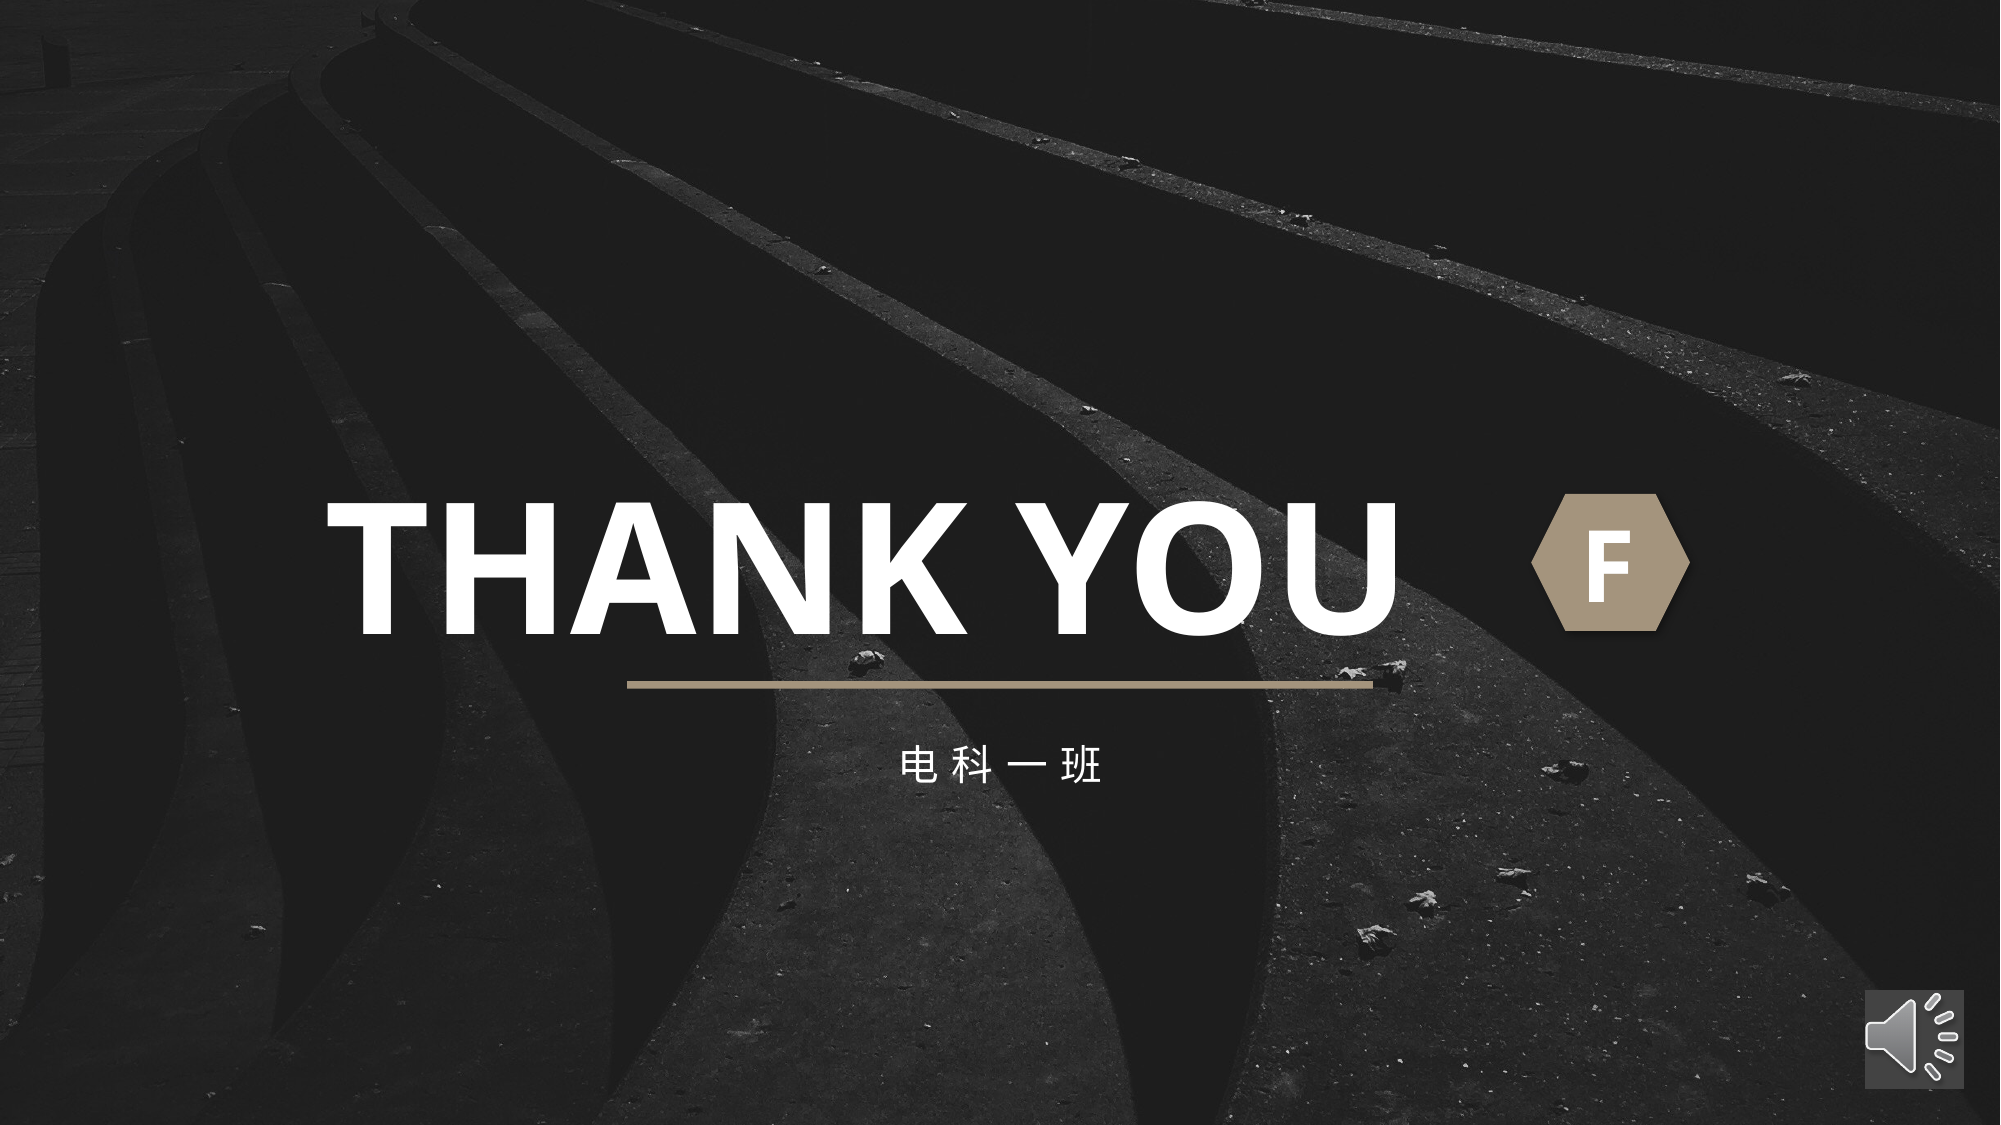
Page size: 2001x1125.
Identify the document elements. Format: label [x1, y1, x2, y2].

text_box [309, 443, 1690, 682]
picture [0, 0, 2000, 1125]
